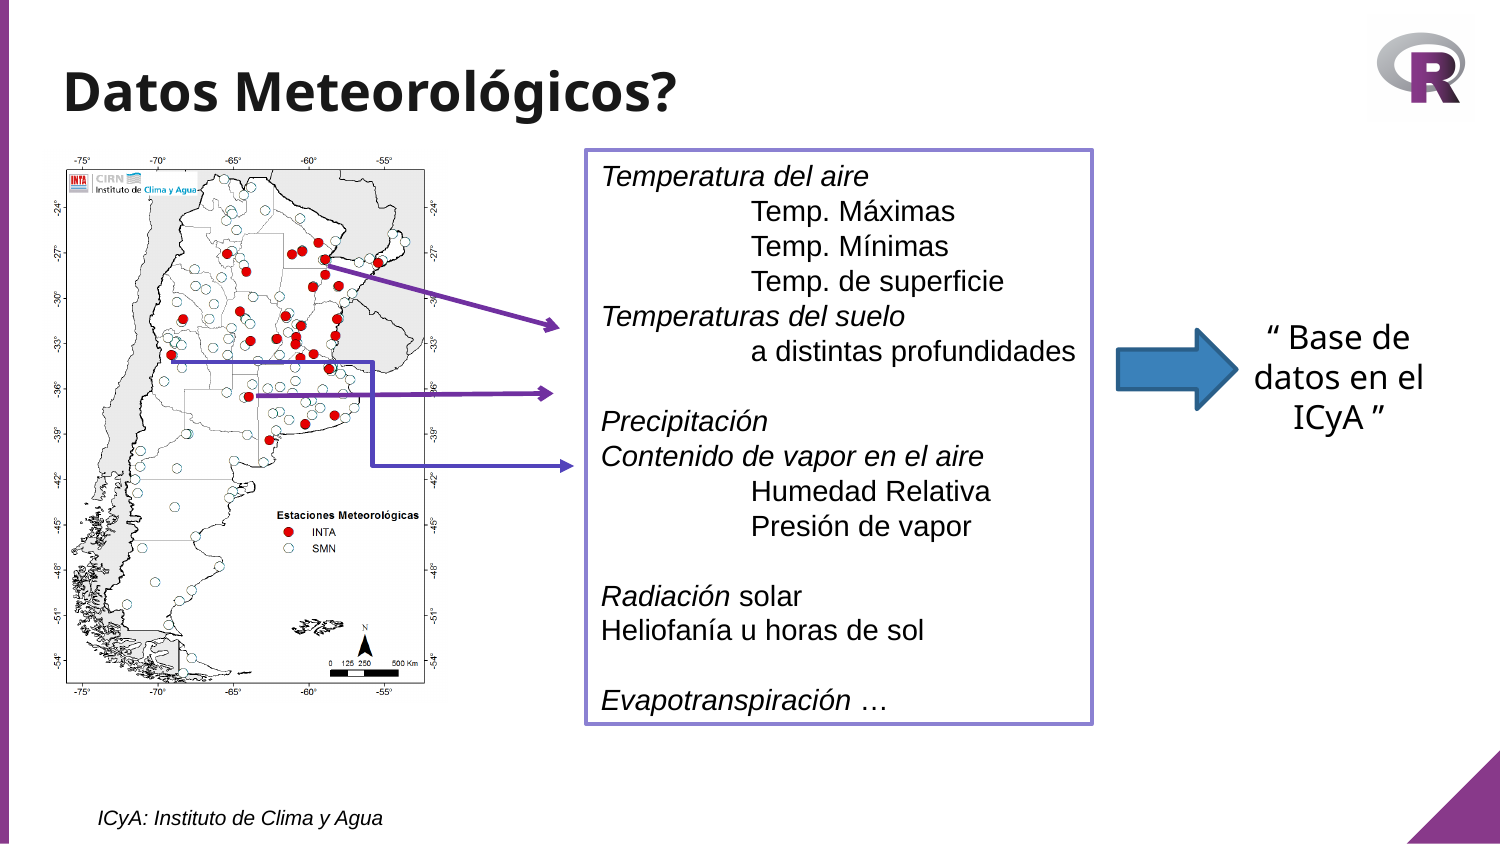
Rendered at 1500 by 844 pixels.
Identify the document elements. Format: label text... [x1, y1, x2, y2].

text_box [327, 265, 561, 329]
picture [1367, 14, 1475, 122]
title Datos Meteorológicos? [47, 42, 839, 184]
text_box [171, 361, 575, 467]
text_box “ Base de datos en el ICyA ” [1230, 308, 1449, 444]
text_box ICyA: Instituto de Clima y Agua [82, 797, 399, 837]
text_box Temperatura del aire Temp. Máximas Temp. Mínimas Temp. de superficie Temperaturas del suelo a distintas profundidades Precipitación Contenido de vapor en el aire Humedad Relativa Presión de vapor Radiación solar Heliofanía u horas de sol Evapotranspiración … [584, 148, 1094, 726]
text_box [1115, 327, 1239, 412]
picture [42, 149, 449, 704]
